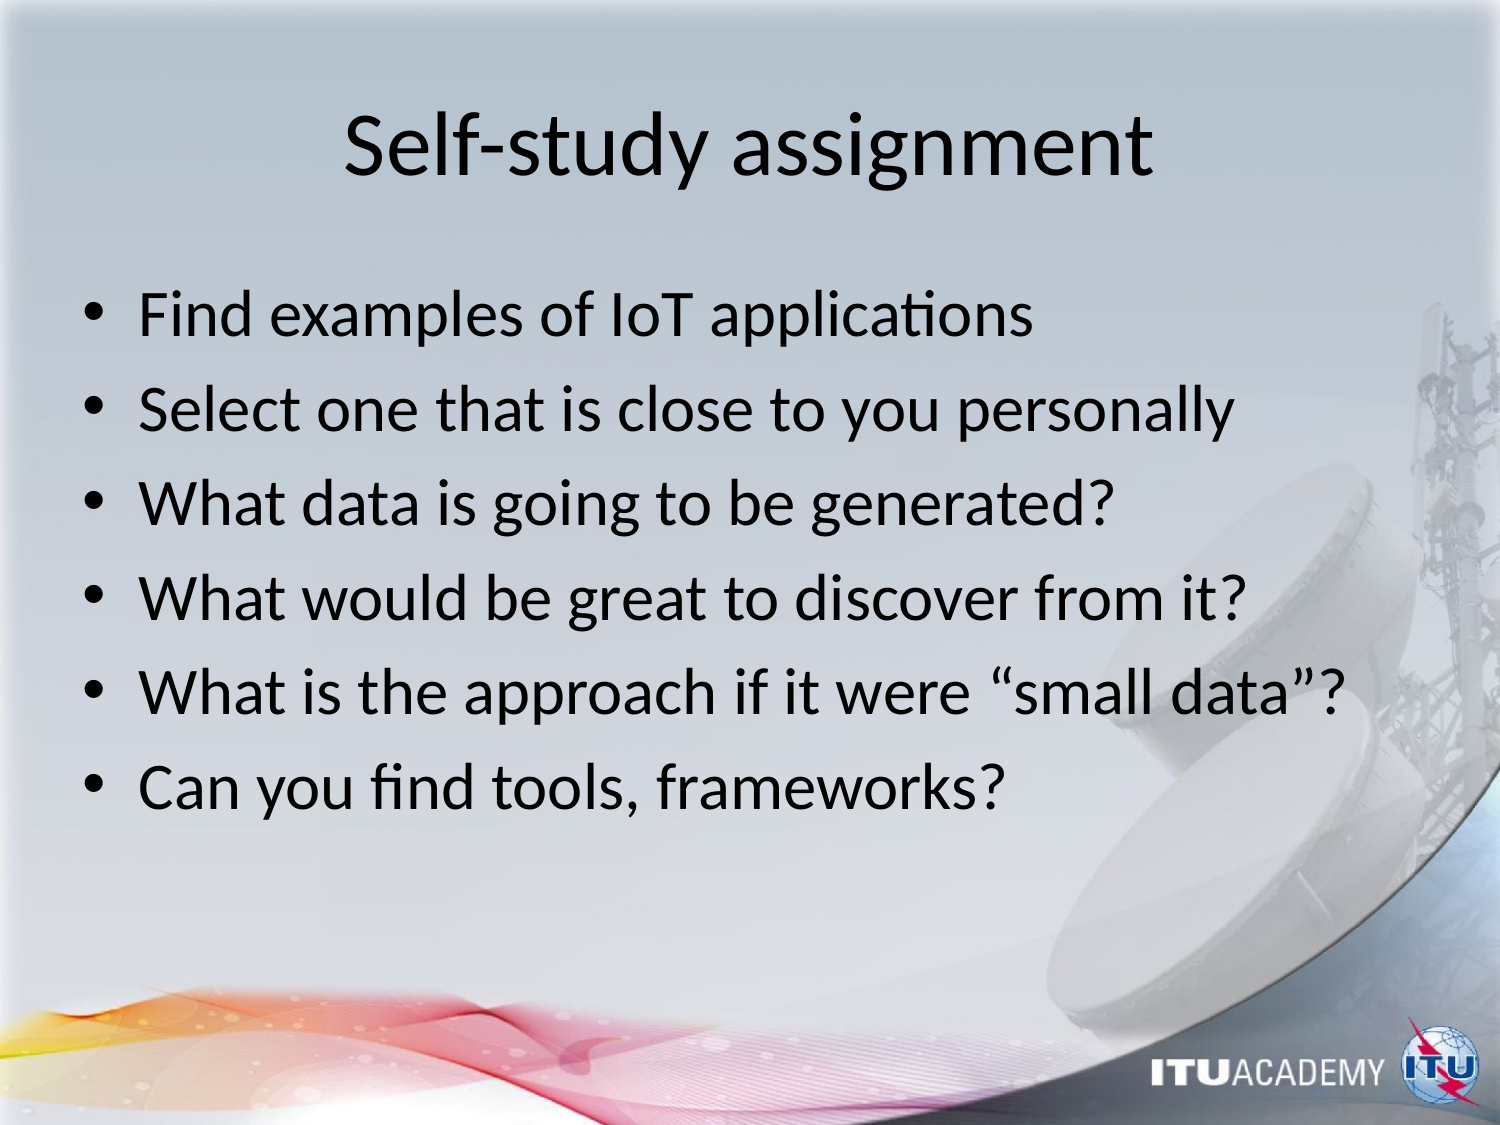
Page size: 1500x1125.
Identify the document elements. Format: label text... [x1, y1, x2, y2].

picture [0, 0, 1500, 1125]
title Self-study assignment [74, 44, 1426, 234]
list Find examples of IoT applications Select one that is close to you personally What data is going to be generated? What would be great to discover from it? What is the approach if it were “small data”? Can you find tools, frameworks? [74, 261, 1426, 1006]
